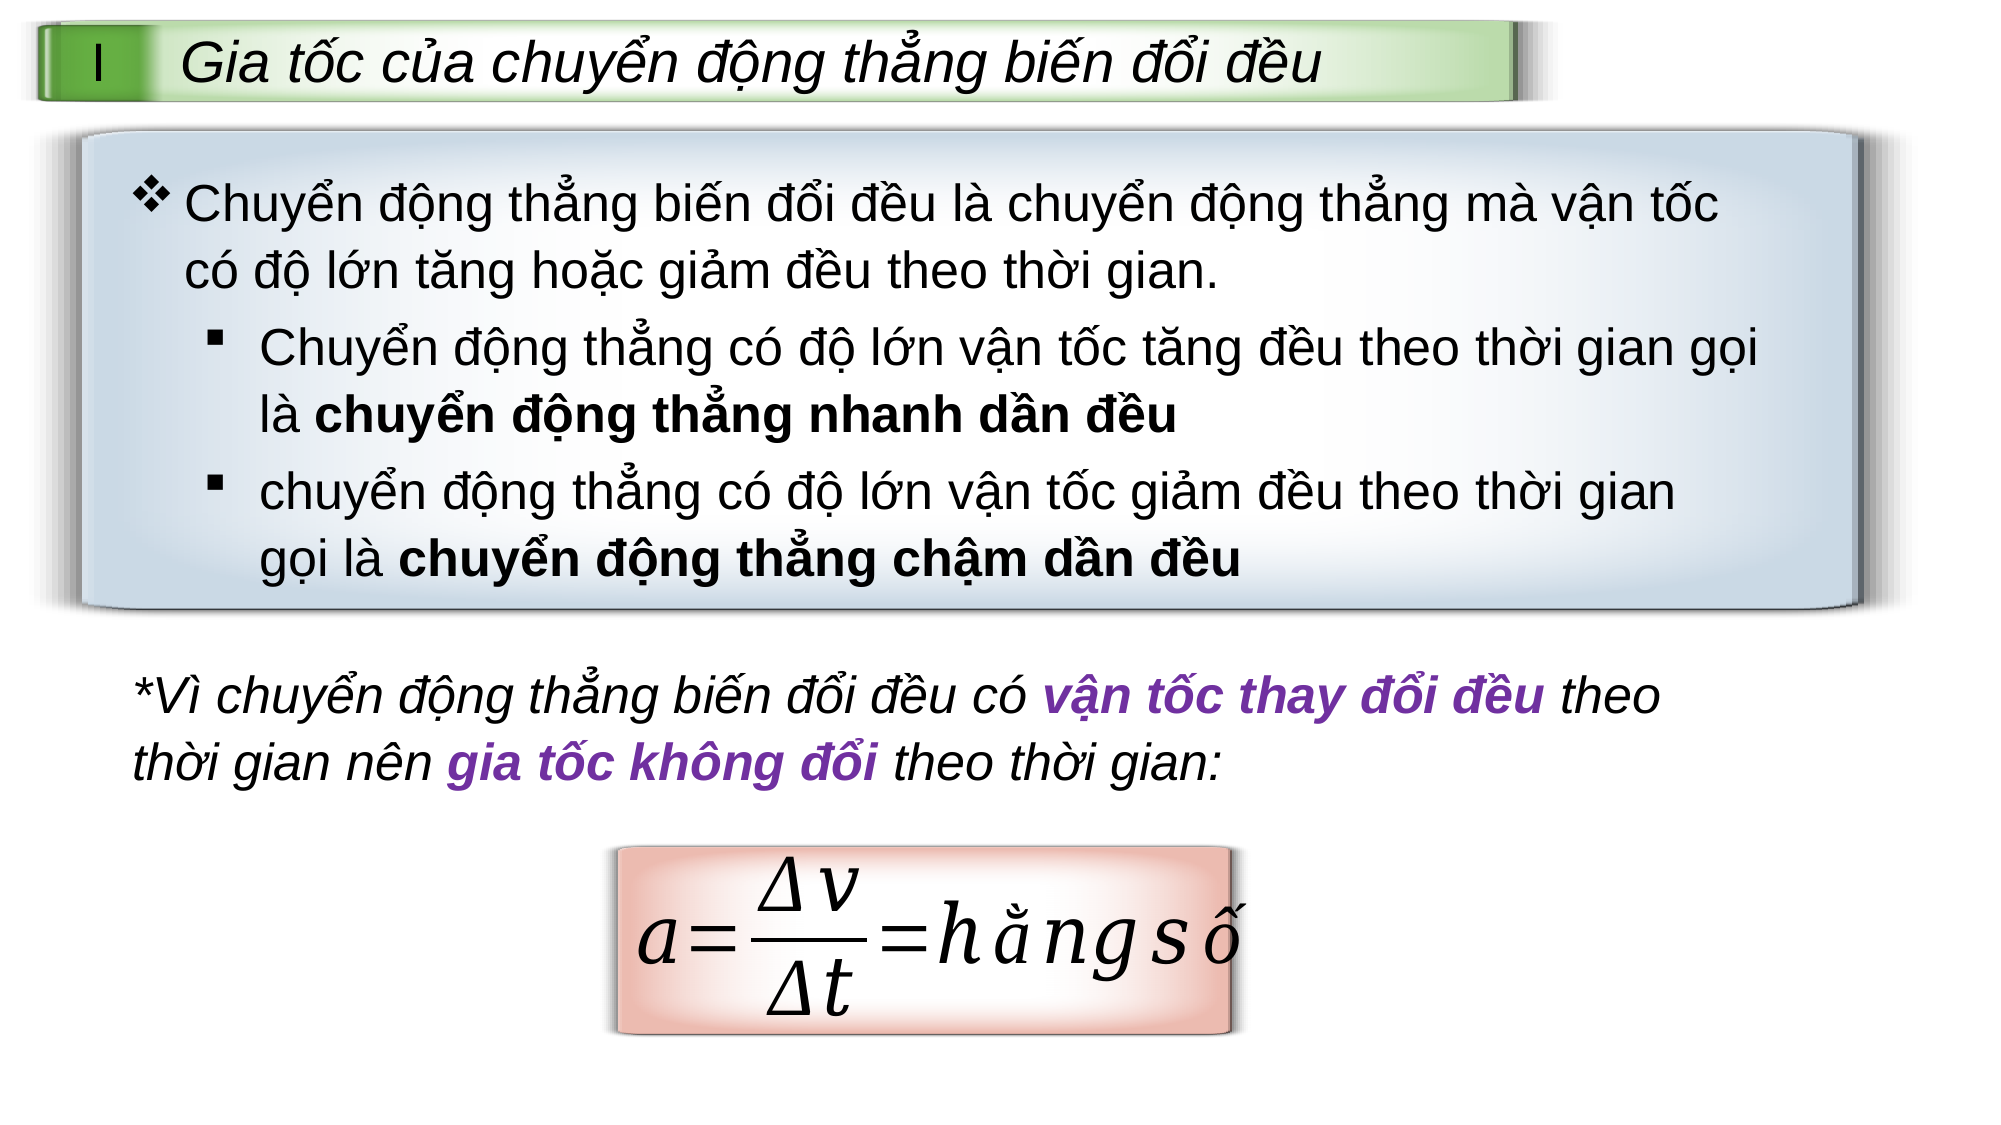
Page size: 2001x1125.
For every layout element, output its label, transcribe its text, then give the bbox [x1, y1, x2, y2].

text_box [600, 839, 1251, 1038]
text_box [0, 15, 1563, 105]
picture [29, 122, 1918, 620]
text_box *Vì chuyển động thẳng biến đổi đều có vận tốc thay đổi đều theo thời gian nên gia tốc không đổi theo thời gian: [117, 649, 1694, 799]
